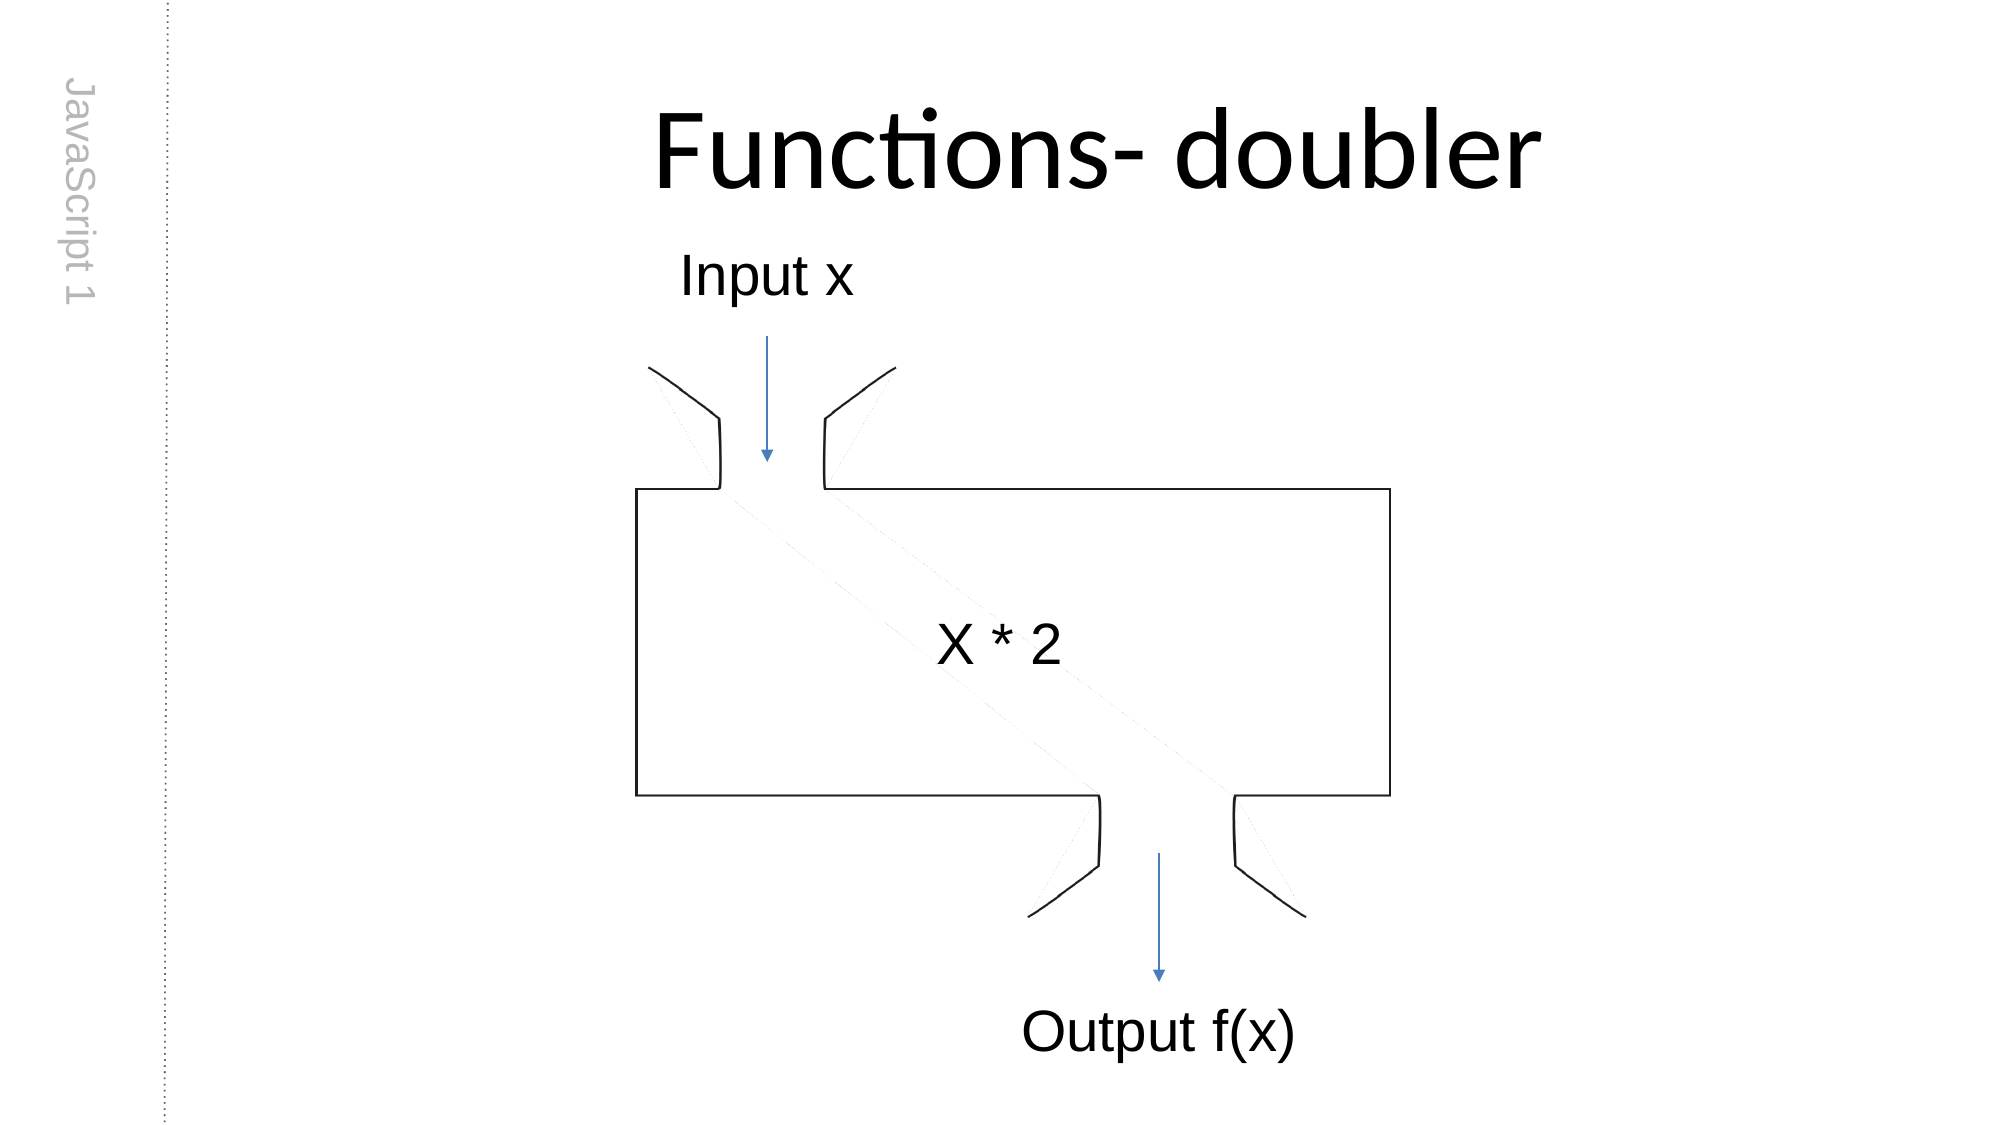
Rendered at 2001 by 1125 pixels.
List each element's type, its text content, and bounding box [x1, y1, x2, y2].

picture [635, 366, 1391, 918]
text_box Input x [577, 229, 958, 315]
title Functions- doubler [236, 64, 1962, 215]
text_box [164, 0, 168, 1125]
text_box Output f(x) [969, 985, 1350, 1071]
